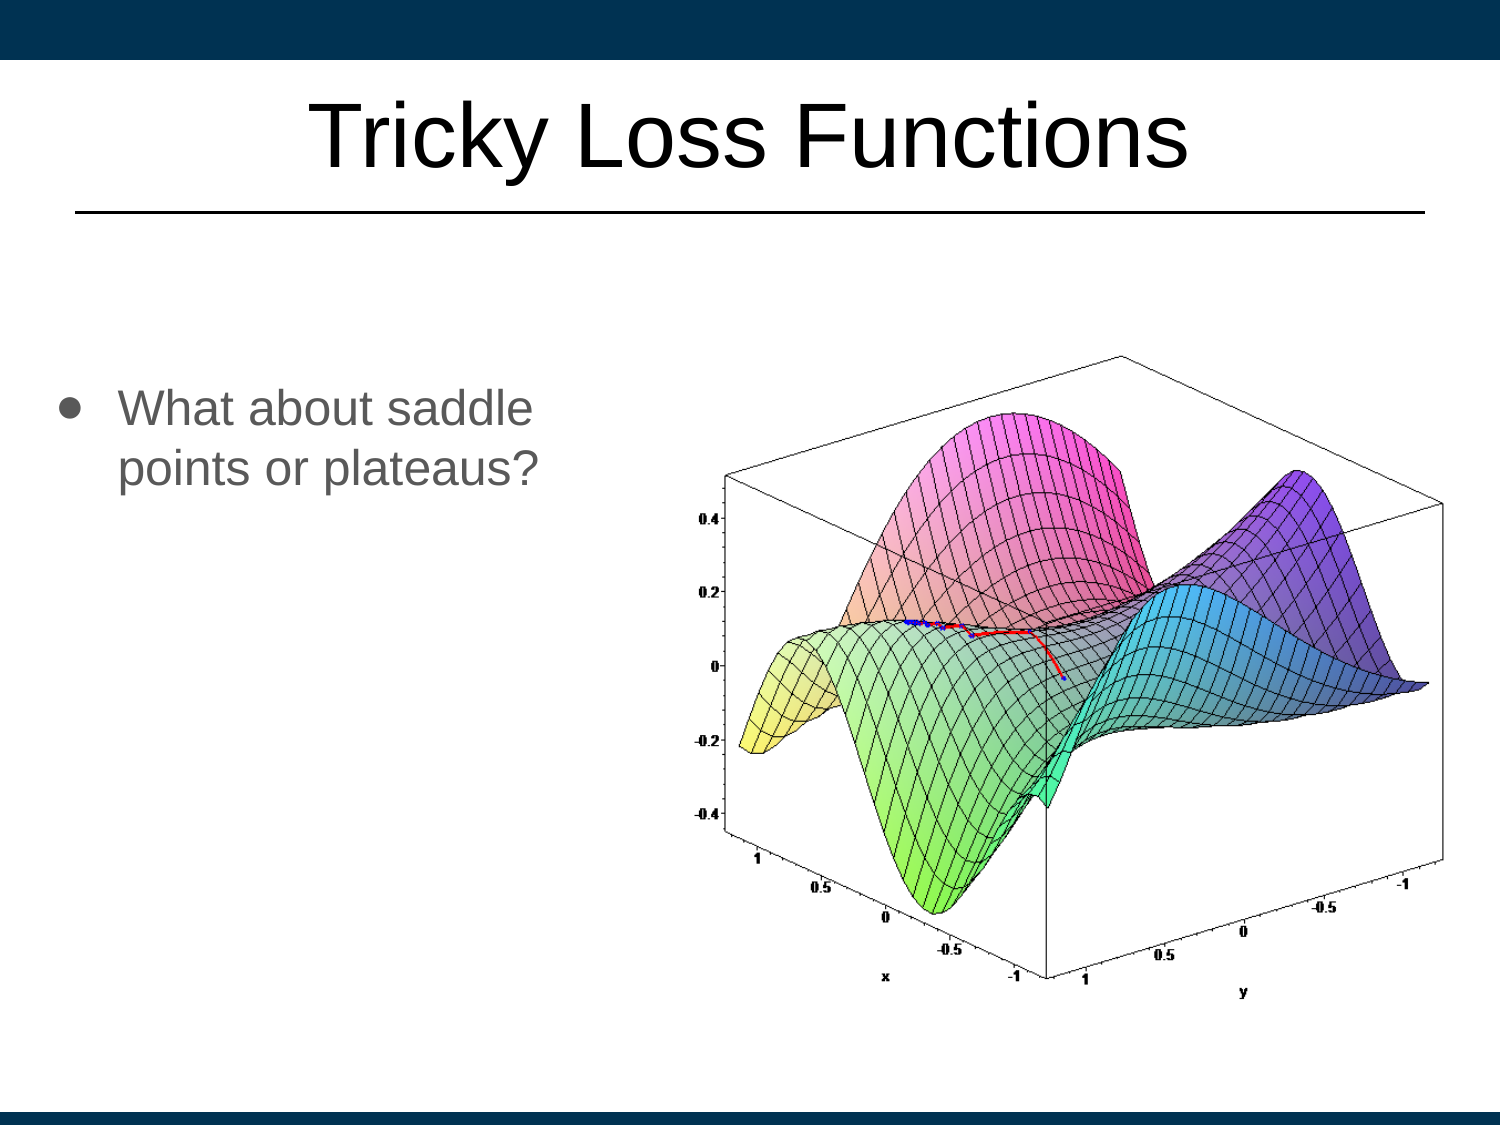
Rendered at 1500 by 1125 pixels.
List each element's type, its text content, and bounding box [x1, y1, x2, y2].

title Tricky Loss Functions [75, 37, 1425, 225]
text_box What about saddle points or plateaus? [27, 360, 609, 842]
picture [658, 337, 1500, 1029]
